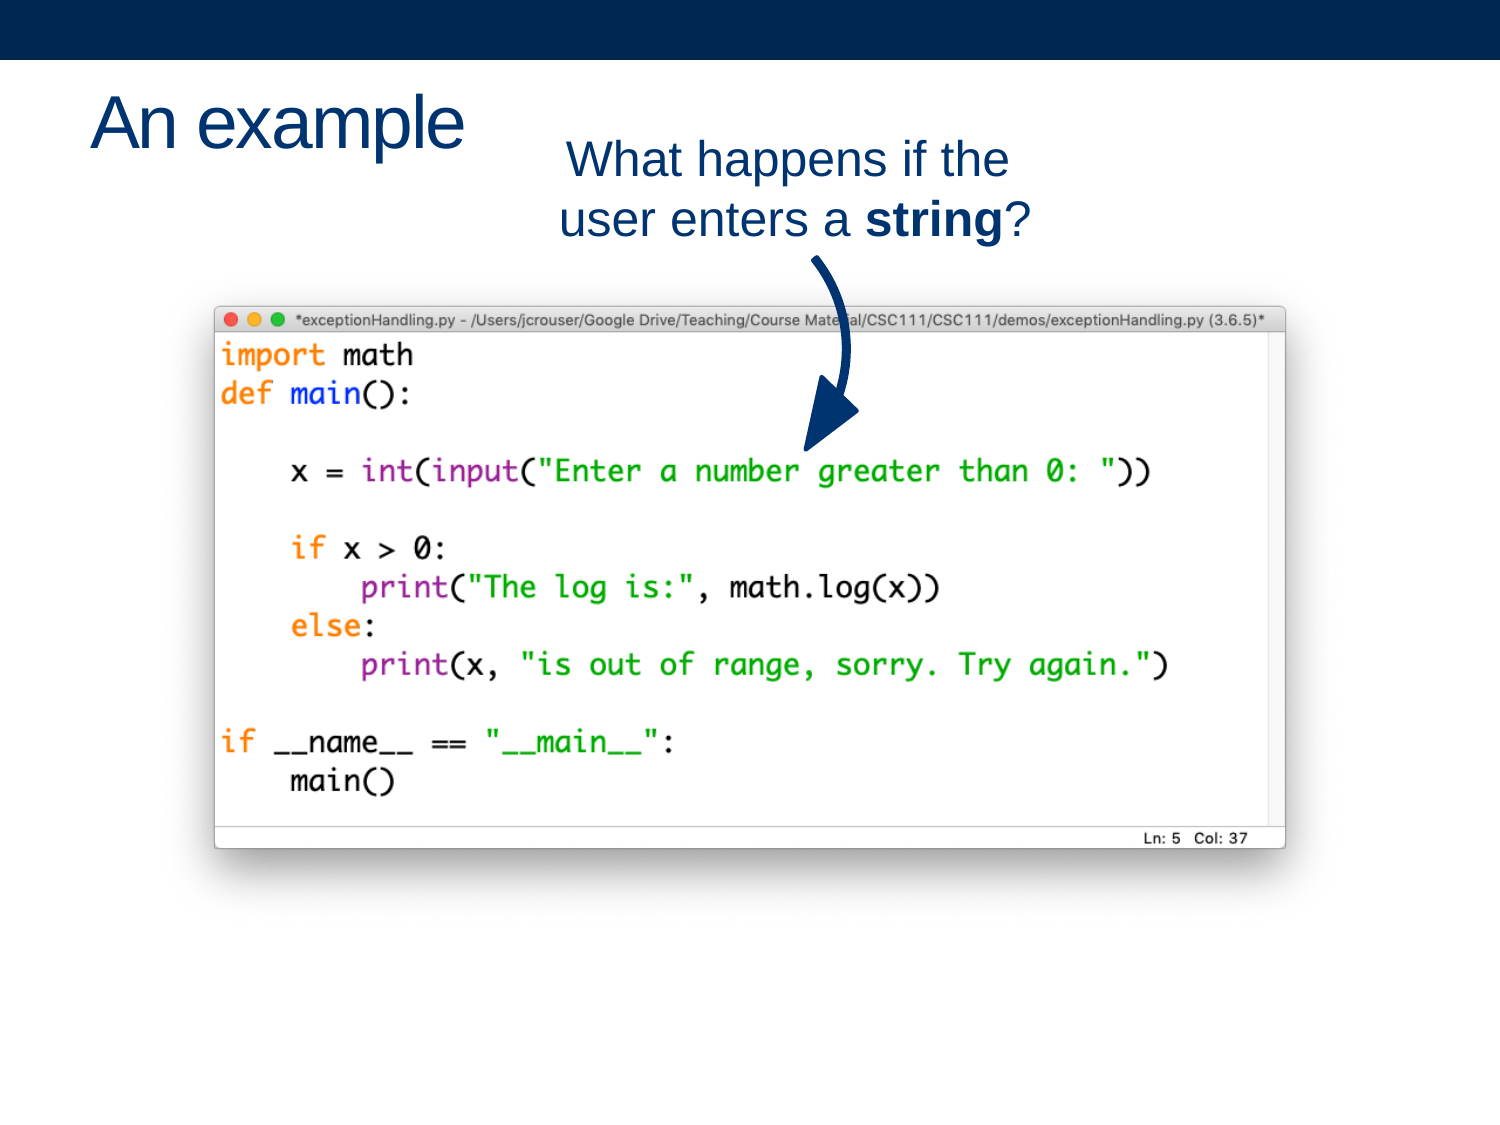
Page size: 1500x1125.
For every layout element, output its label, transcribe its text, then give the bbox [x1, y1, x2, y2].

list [148, 262, 1351, 809]
title An example [75, 37, 1425, 200]
picture [148, 808, 1352, 935]
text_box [533, 118, 1051, 519]
